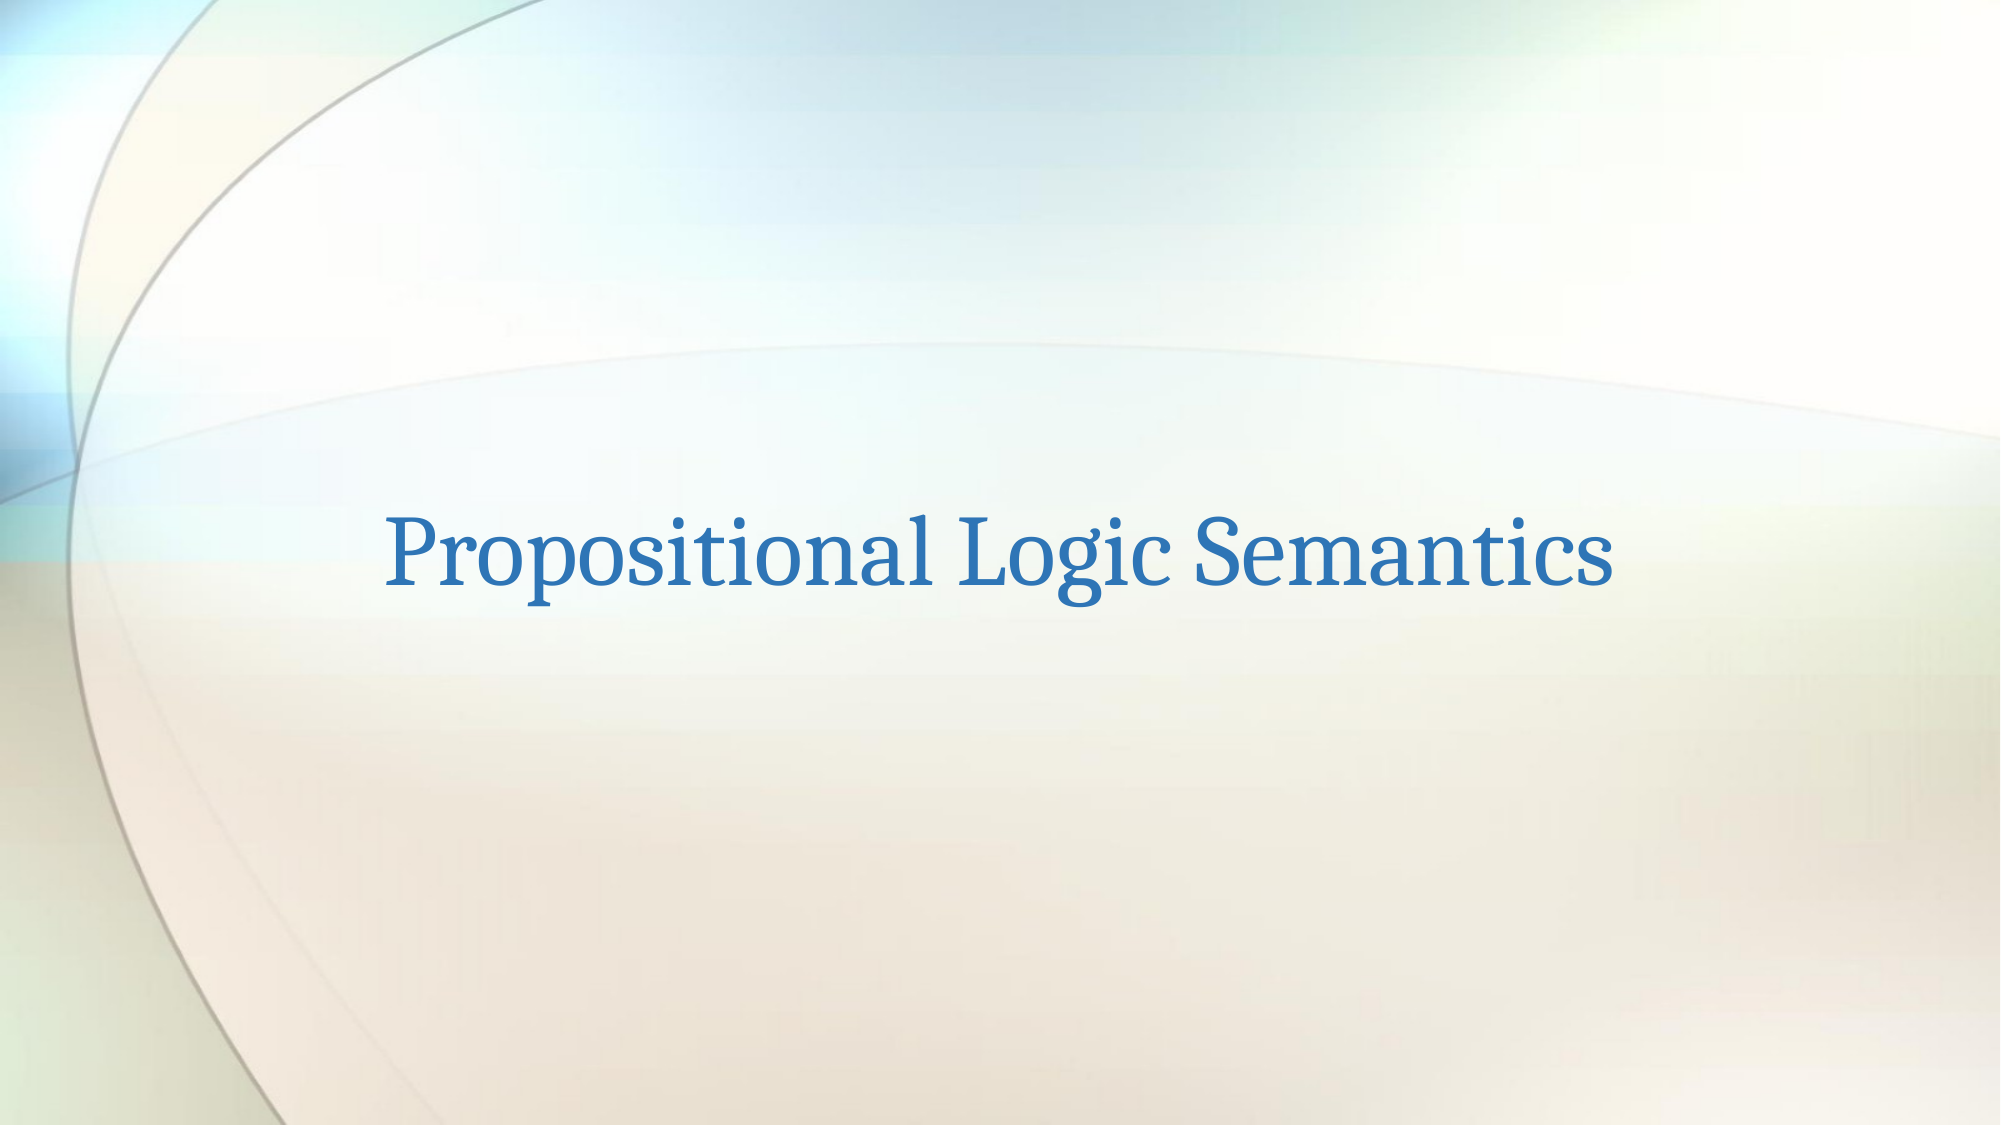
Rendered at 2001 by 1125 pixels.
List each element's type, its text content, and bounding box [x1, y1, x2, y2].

picture [0, 0, 2001, 1125]
title Propositional Logic Semantics [249, 398, 1750, 613]
